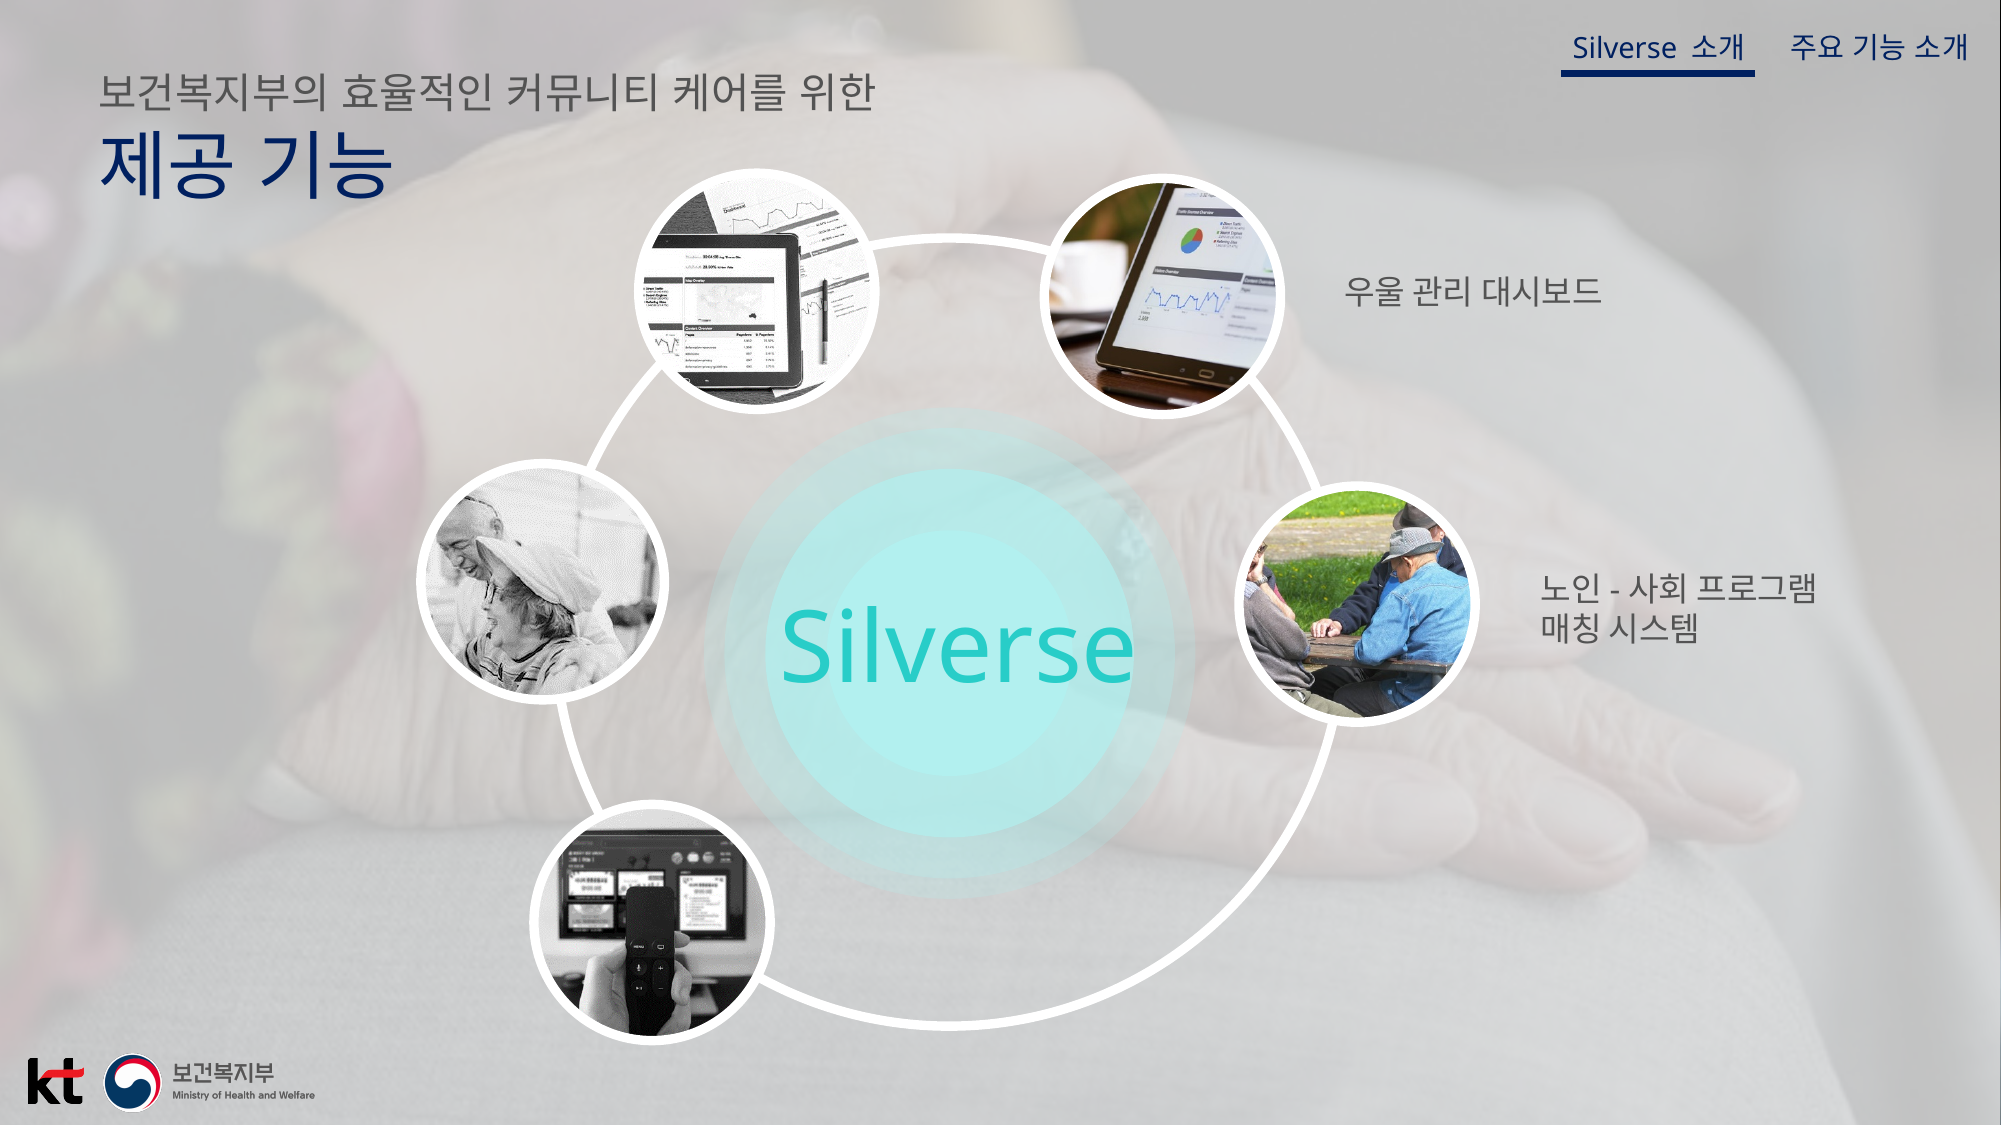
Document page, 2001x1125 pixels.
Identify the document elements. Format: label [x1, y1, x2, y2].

text_box [420, 173, 2000, 1041]
picture [0, 0, 2001, 1125]
text_box [28, 1041, 321, 1115]
